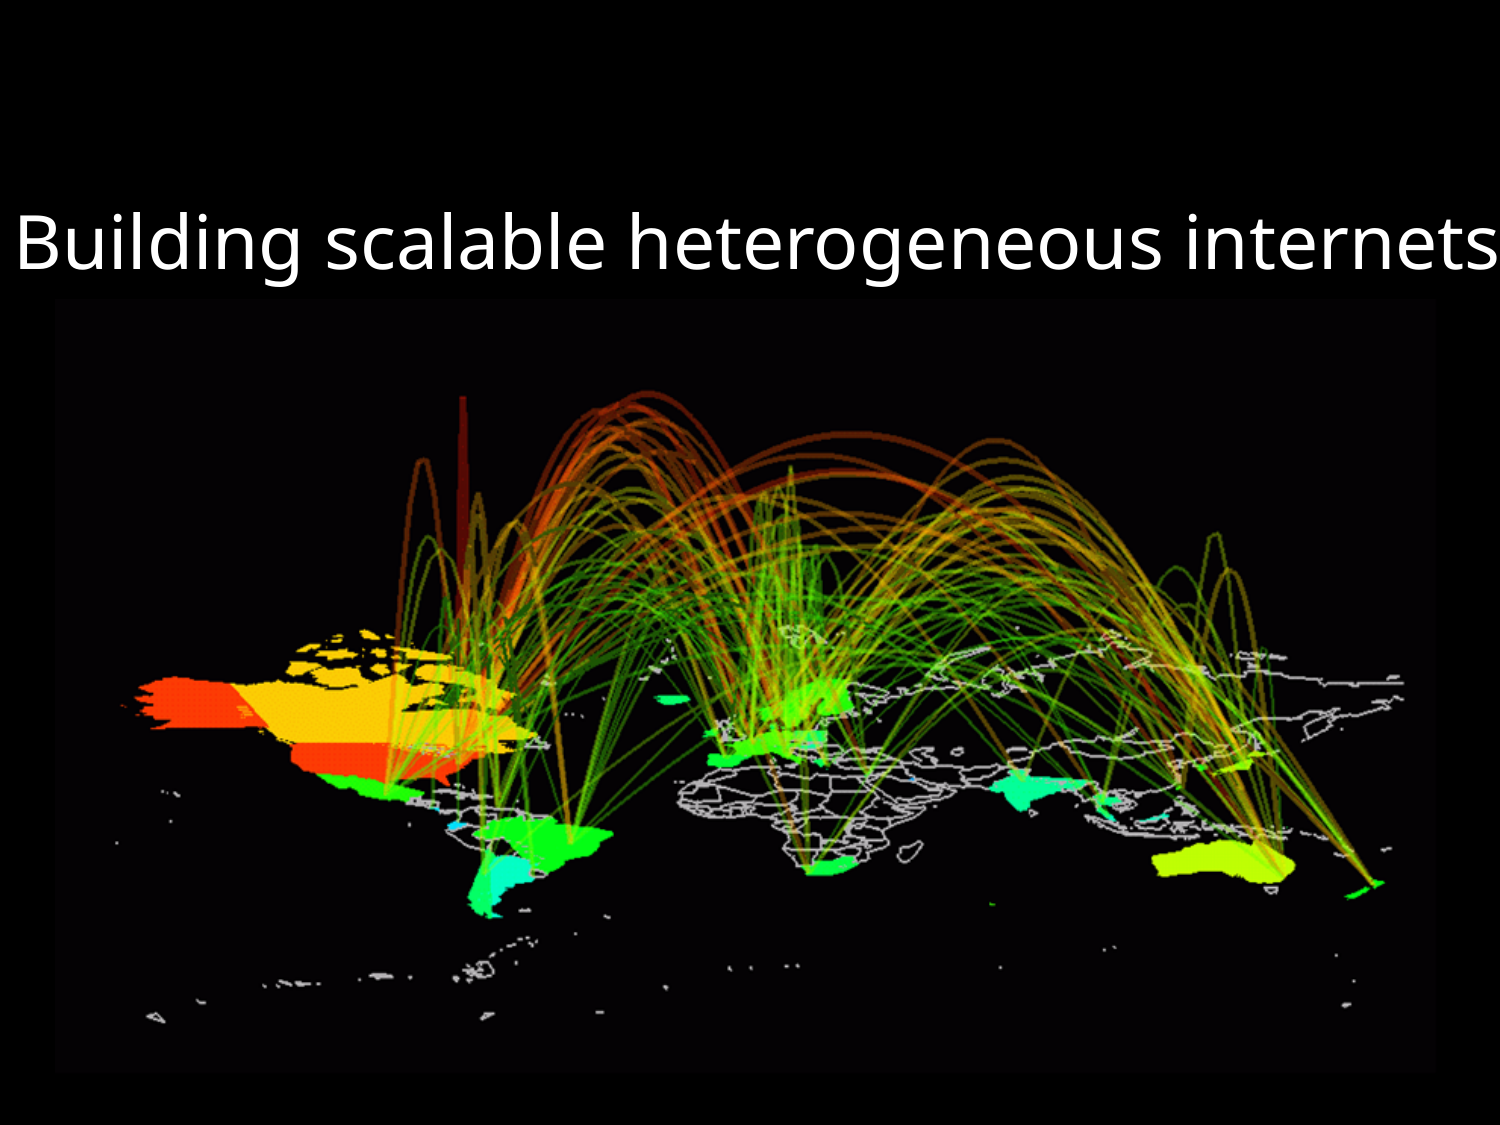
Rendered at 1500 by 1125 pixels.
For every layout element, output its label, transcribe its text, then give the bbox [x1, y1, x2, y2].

picture [55, 299, 1438, 1076]
text_box Building scalable heterogeneous internets [0, 187, 1500, 293]
